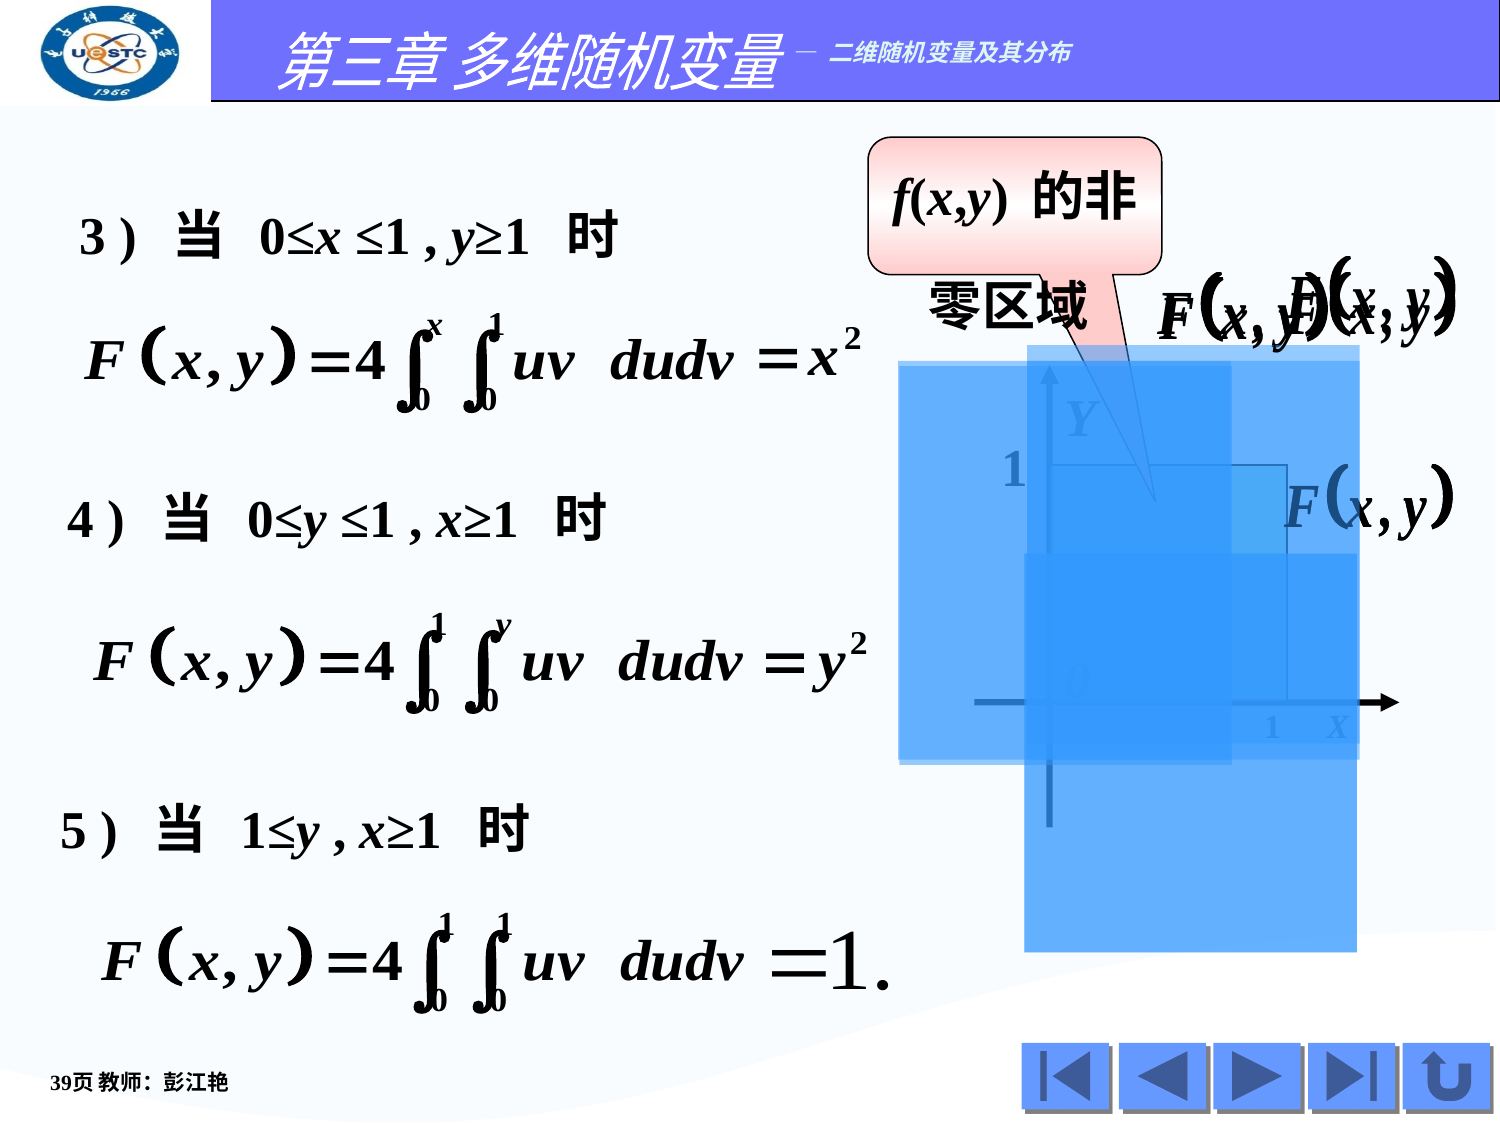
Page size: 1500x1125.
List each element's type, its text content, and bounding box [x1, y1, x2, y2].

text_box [83, 597, 760, 724]
text_box 4 ) 当 0≤y ≤1 , x≥1 时 [0, 465, 722, 591]
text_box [897, 271, 1021, 277]
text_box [1026, 255, 1460, 271]
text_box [744, 312, 874, 391]
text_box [750, 617, 881, 705]
text_box f(x,y)的非零区域 [868, 137, 1162, 275]
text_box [1026, 271, 1460, 760]
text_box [74, 297, 751, 423]
text_box 5 ) 当 1≤y , x≥1 时 [5, 777, 694, 902]
text_box 3 ) 当 0≤x ≤1 , y≥1 时 [0, 160, 830, 308]
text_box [91, 897, 757, 1024]
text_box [1024, 766, 1457, 953]
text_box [899, 277, 1021, 766]
picture [0, 0, 211, 106]
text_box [748, 909, 904, 1012]
